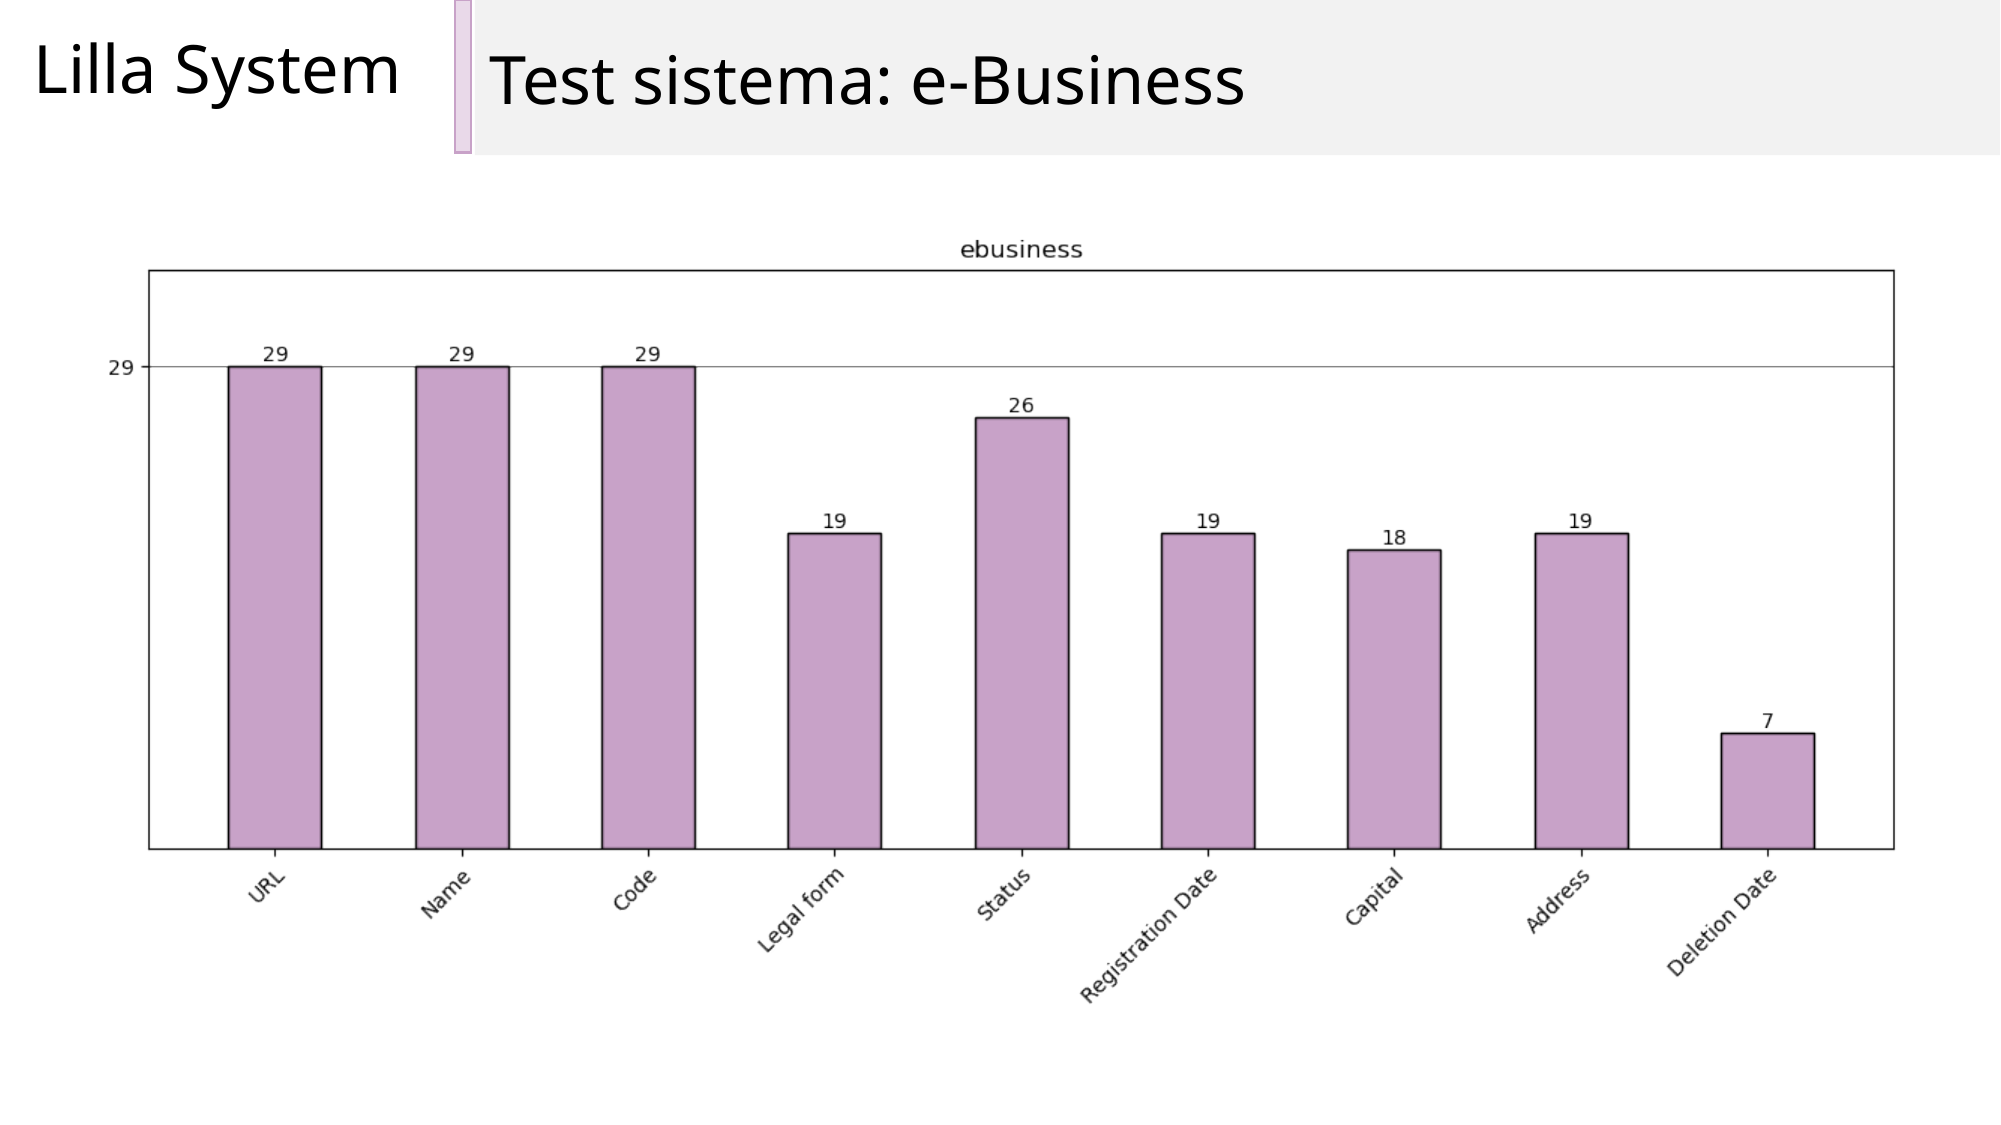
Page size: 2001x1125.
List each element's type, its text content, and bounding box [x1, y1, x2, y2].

text_box [454, 0, 472, 154]
text_box Test sistema: e-Business [474, 0, 2000, 156]
picture [93, 225, 1907, 1023]
text_box Lilla System [18, 19, 469, 115]
